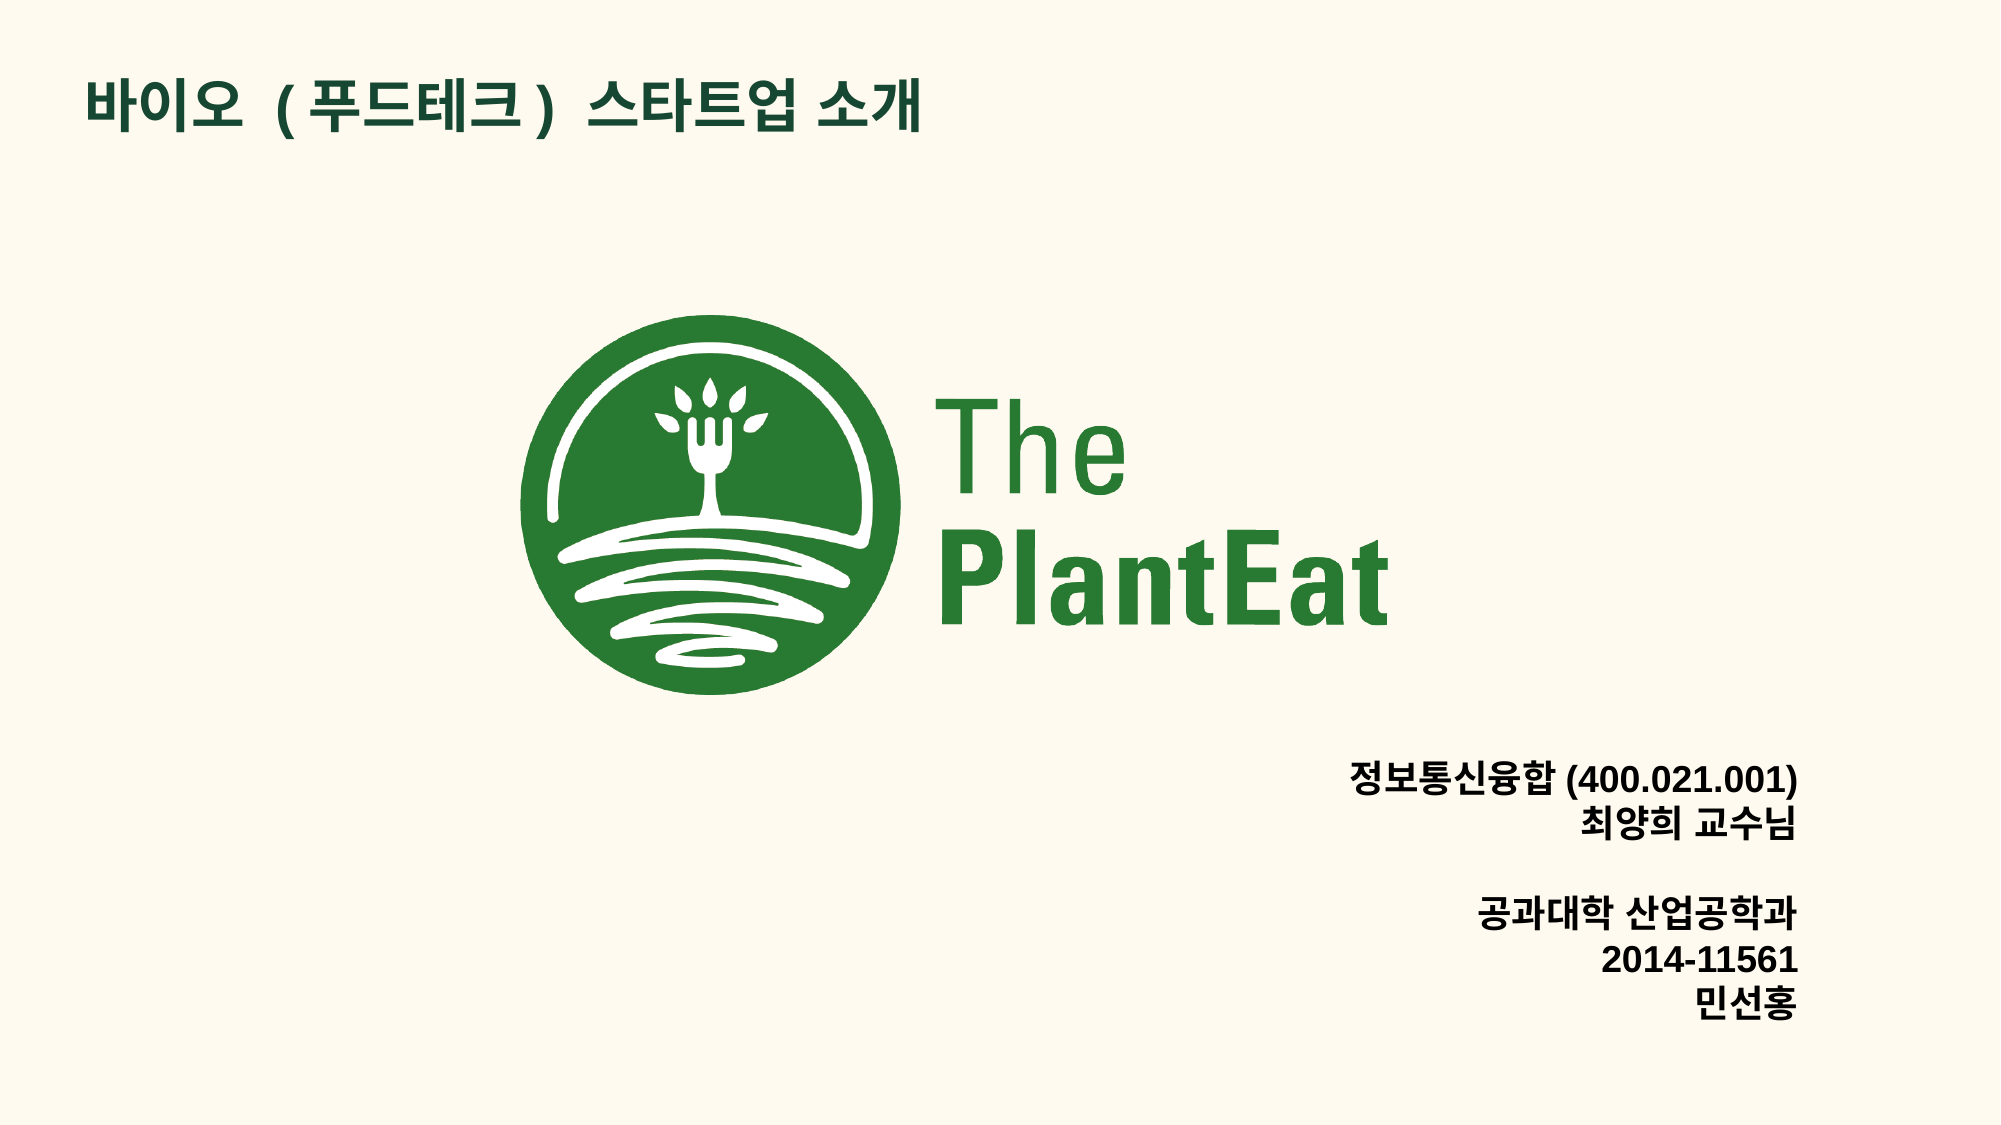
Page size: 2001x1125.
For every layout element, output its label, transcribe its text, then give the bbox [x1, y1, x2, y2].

picture [438, 293, 1532, 721]
text_box 정보통신융합(400.021.001) 최양희 교수님 공과대학 산업공학과 2014-11561 민선홍 [1325, 748, 1814, 1033]
text_box 바이오 (푸드테크) 스타트업 소개 [69, 62, 1000, 147]
